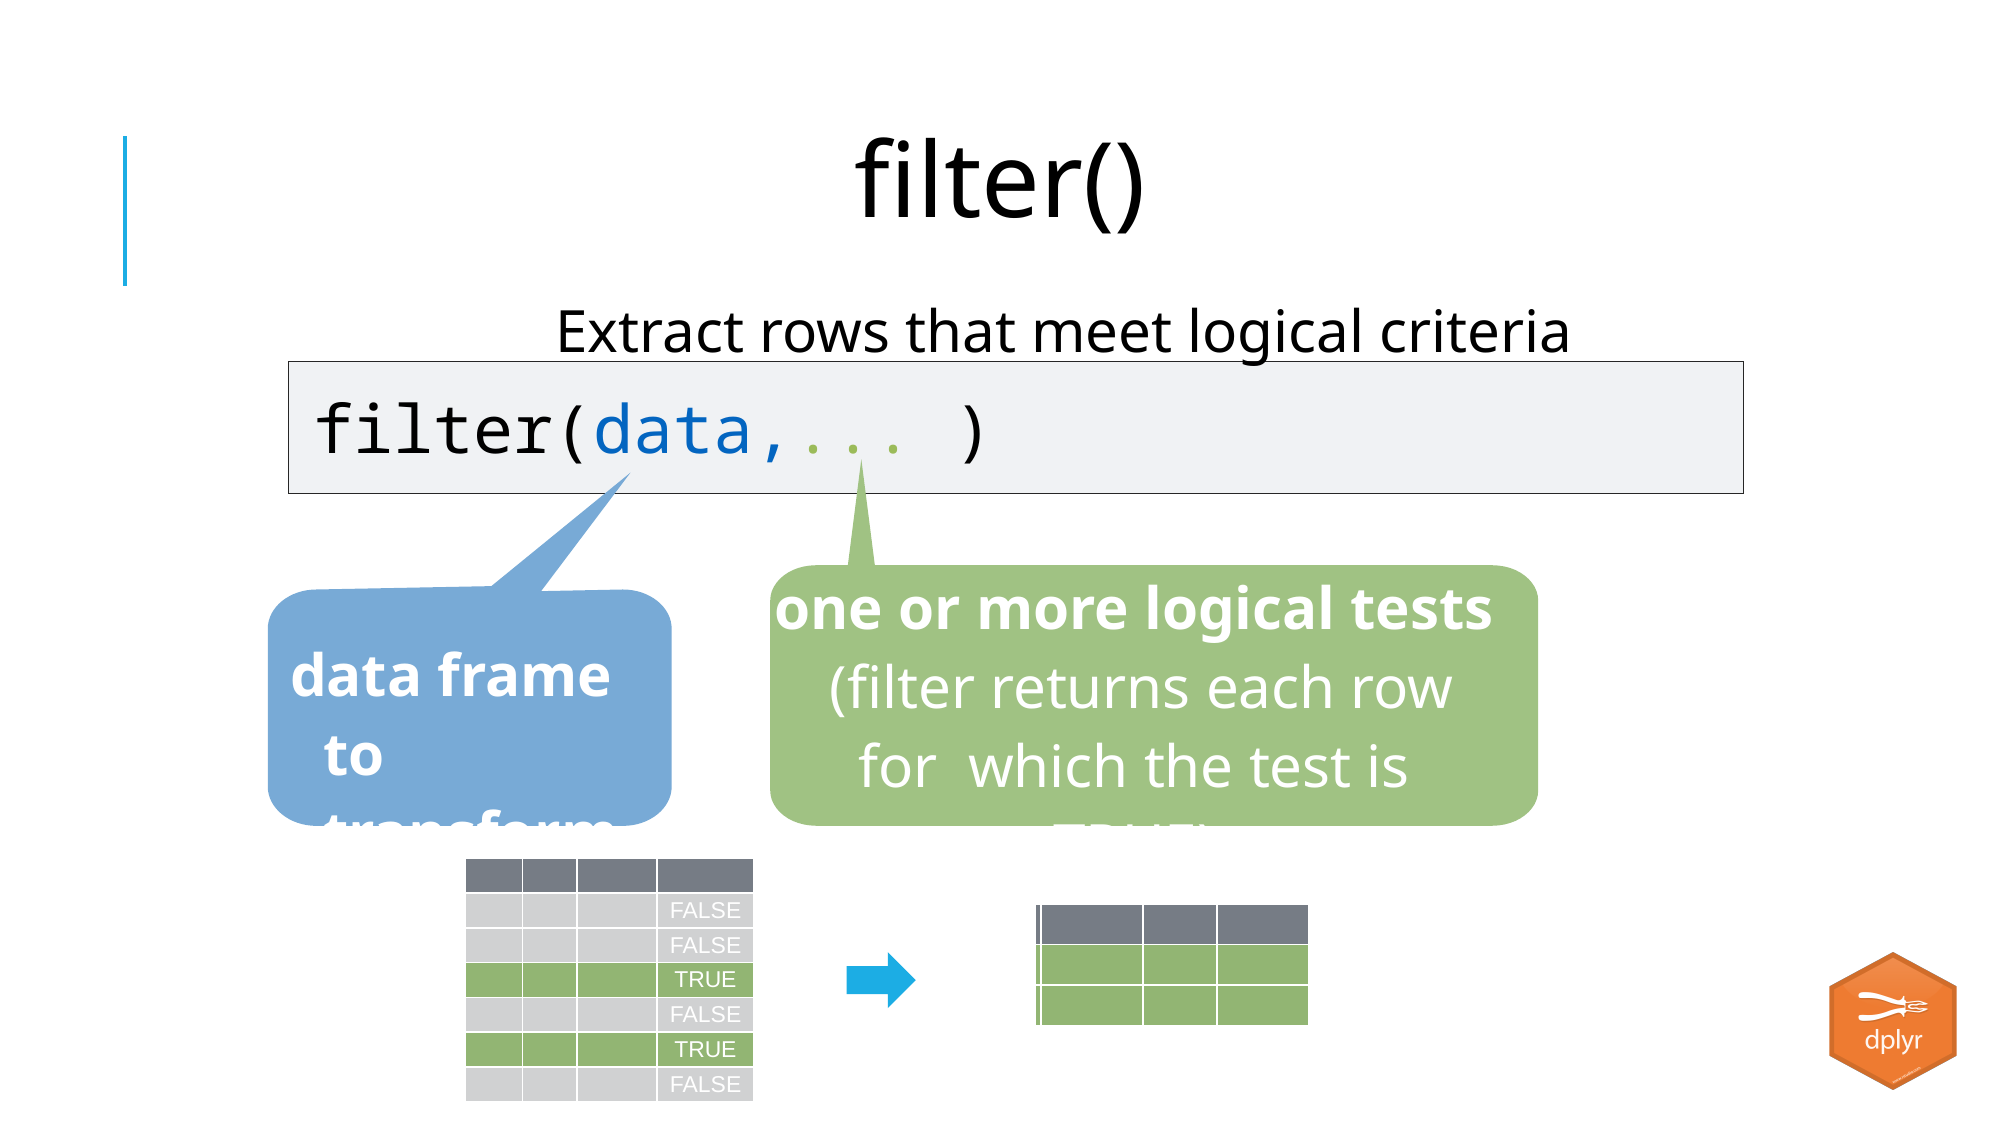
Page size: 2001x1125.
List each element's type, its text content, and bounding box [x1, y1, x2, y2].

text_box [267, 472, 672, 826]
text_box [464, 857, 1308, 1103]
text_box [1829, 952, 1957, 1090]
text_box [288, 361, 626, 494]
text_box Extract rows that meet logical criteria [554, 293, 1577, 388]
text_box [864, 361, 1744, 494]
text_box data frame to transform [289, 623, 671, 811]
text_box filter(data,... ) [298, 379, 1009, 475]
text_box [849, 459, 874, 556]
text_box [616, 475, 859, 494]
text_box filter() [843, 112, 1157, 240]
text_box [770, 565, 1539, 826]
text_box one or more logical tests (filter returns each row for which the test is TRUE) [769, 556, 1499, 729]
